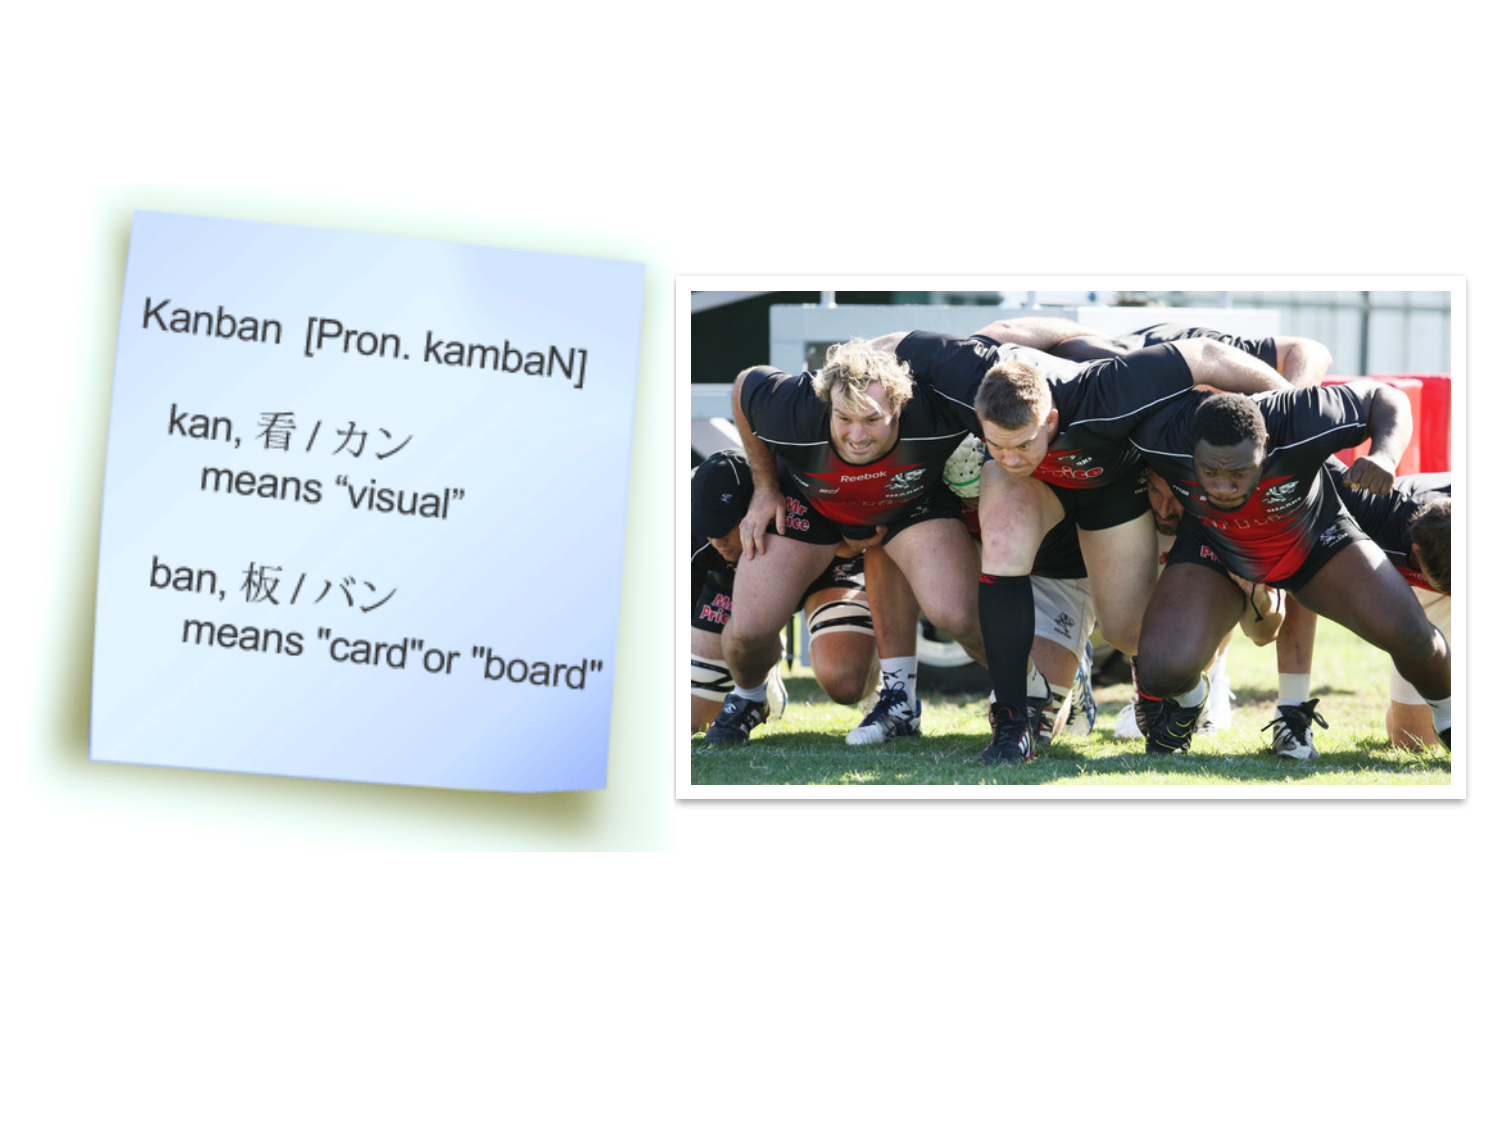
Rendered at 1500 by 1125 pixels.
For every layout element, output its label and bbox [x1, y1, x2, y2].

picture [21, 184, 1452, 853]
